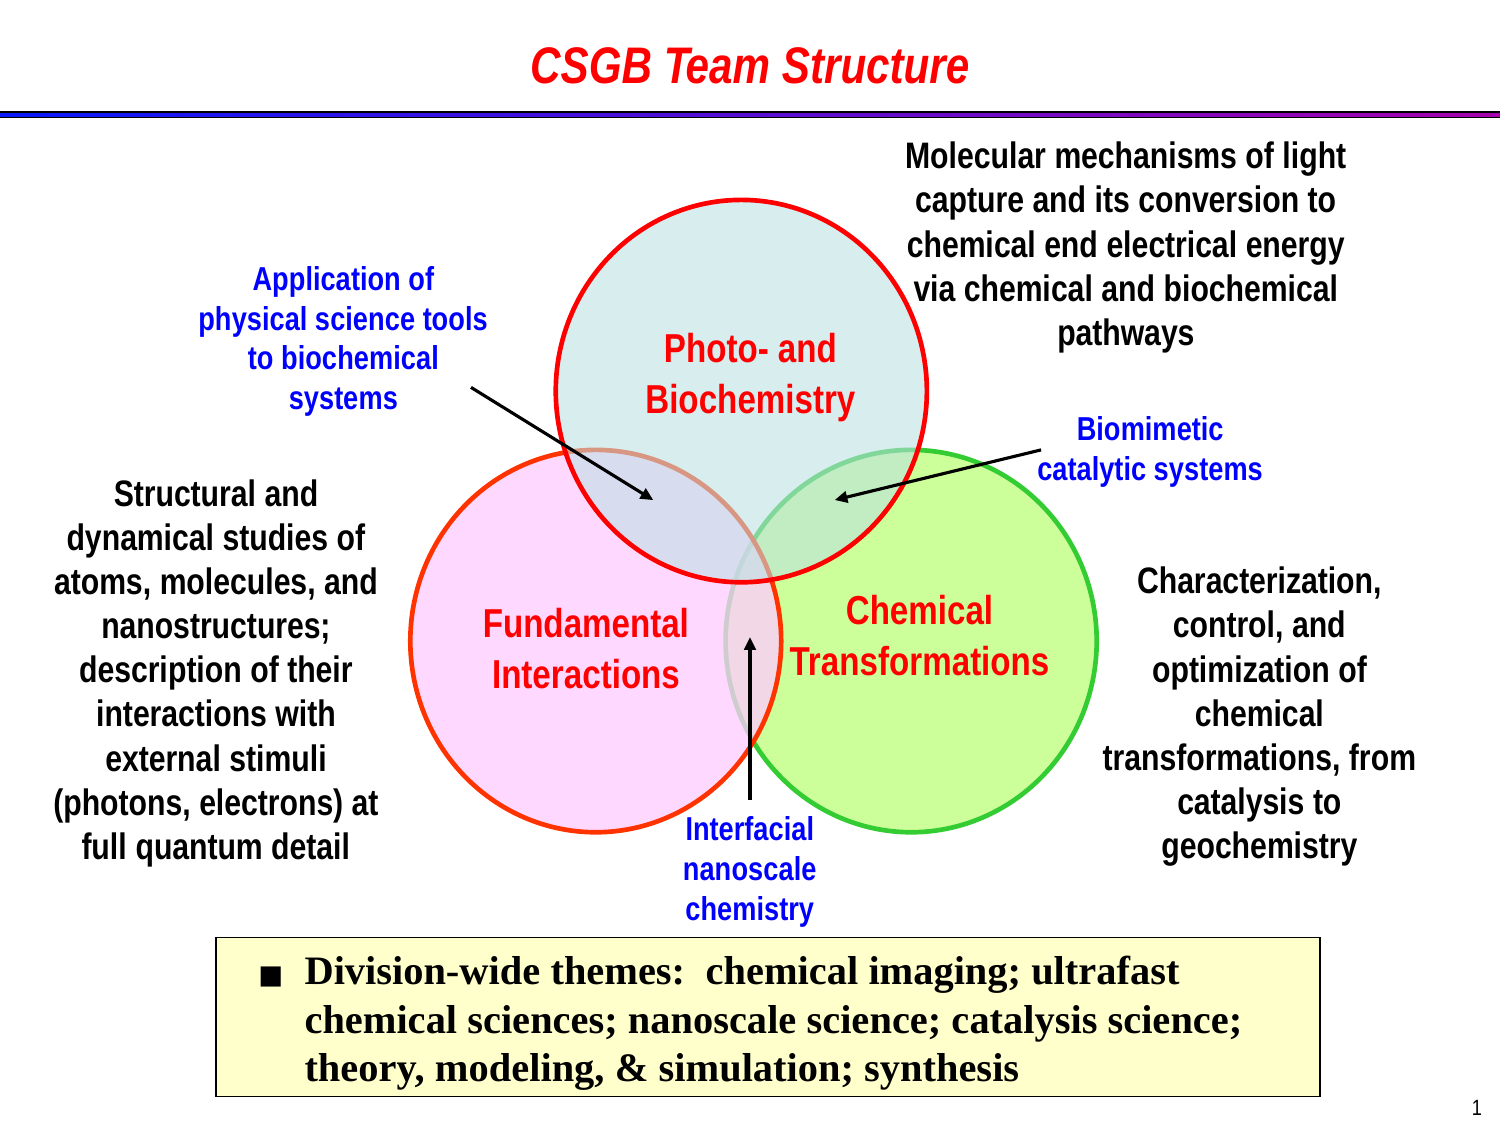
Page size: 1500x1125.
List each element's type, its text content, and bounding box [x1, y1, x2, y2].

text_box [754, 688, 776, 741]
text_box Structural and dynamical studies of atoms, molecules, and nanostructures; description of their interactions with external stimuli (photons, electrons) at full quantum detail [22, 462, 411, 874]
text_box Application of physical science tools to biochemical systems [179, 249, 508, 424]
text_box Interfacial nanoscale chemistry [616, 800, 884, 935]
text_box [470, 387, 654, 501]
text_box Characterization, control, and optimization of chemical transformations, from catalysis to geochemistry [1077, 550, 1442, 873]
text_box [411, 504, 745, 833]
text_box Chemical Transformations [725, 574, 1114, 688]
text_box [834, 449, 1042, 501]
title CSGB Team Structure [94, 25, 1406, 113]
text_box Division-wide themes: chemical imaging; ultrafast chemical sciences; nanoscale science; catalysis science; theory, modeling, & simulation; synthesis [216, 937, 1321, 1097]
text_box [754, 688, 1092, 833]
text_box Photo- and Biochemistry [628, 312, 873, 426]
text_box Fundamental Interactions [481, 587, 691, 701]
text_box Biomimetic catalytic systems [1016, 399, 1284, 495]
text_box Molecular mechanisms of light capture and its conversion to chemical end electrical energy via chemical and biochemical pathways [883, 125, 1369, 360]
text_box [555, 199, 927, 583]
text_box [799, 506, 1085, 574]
